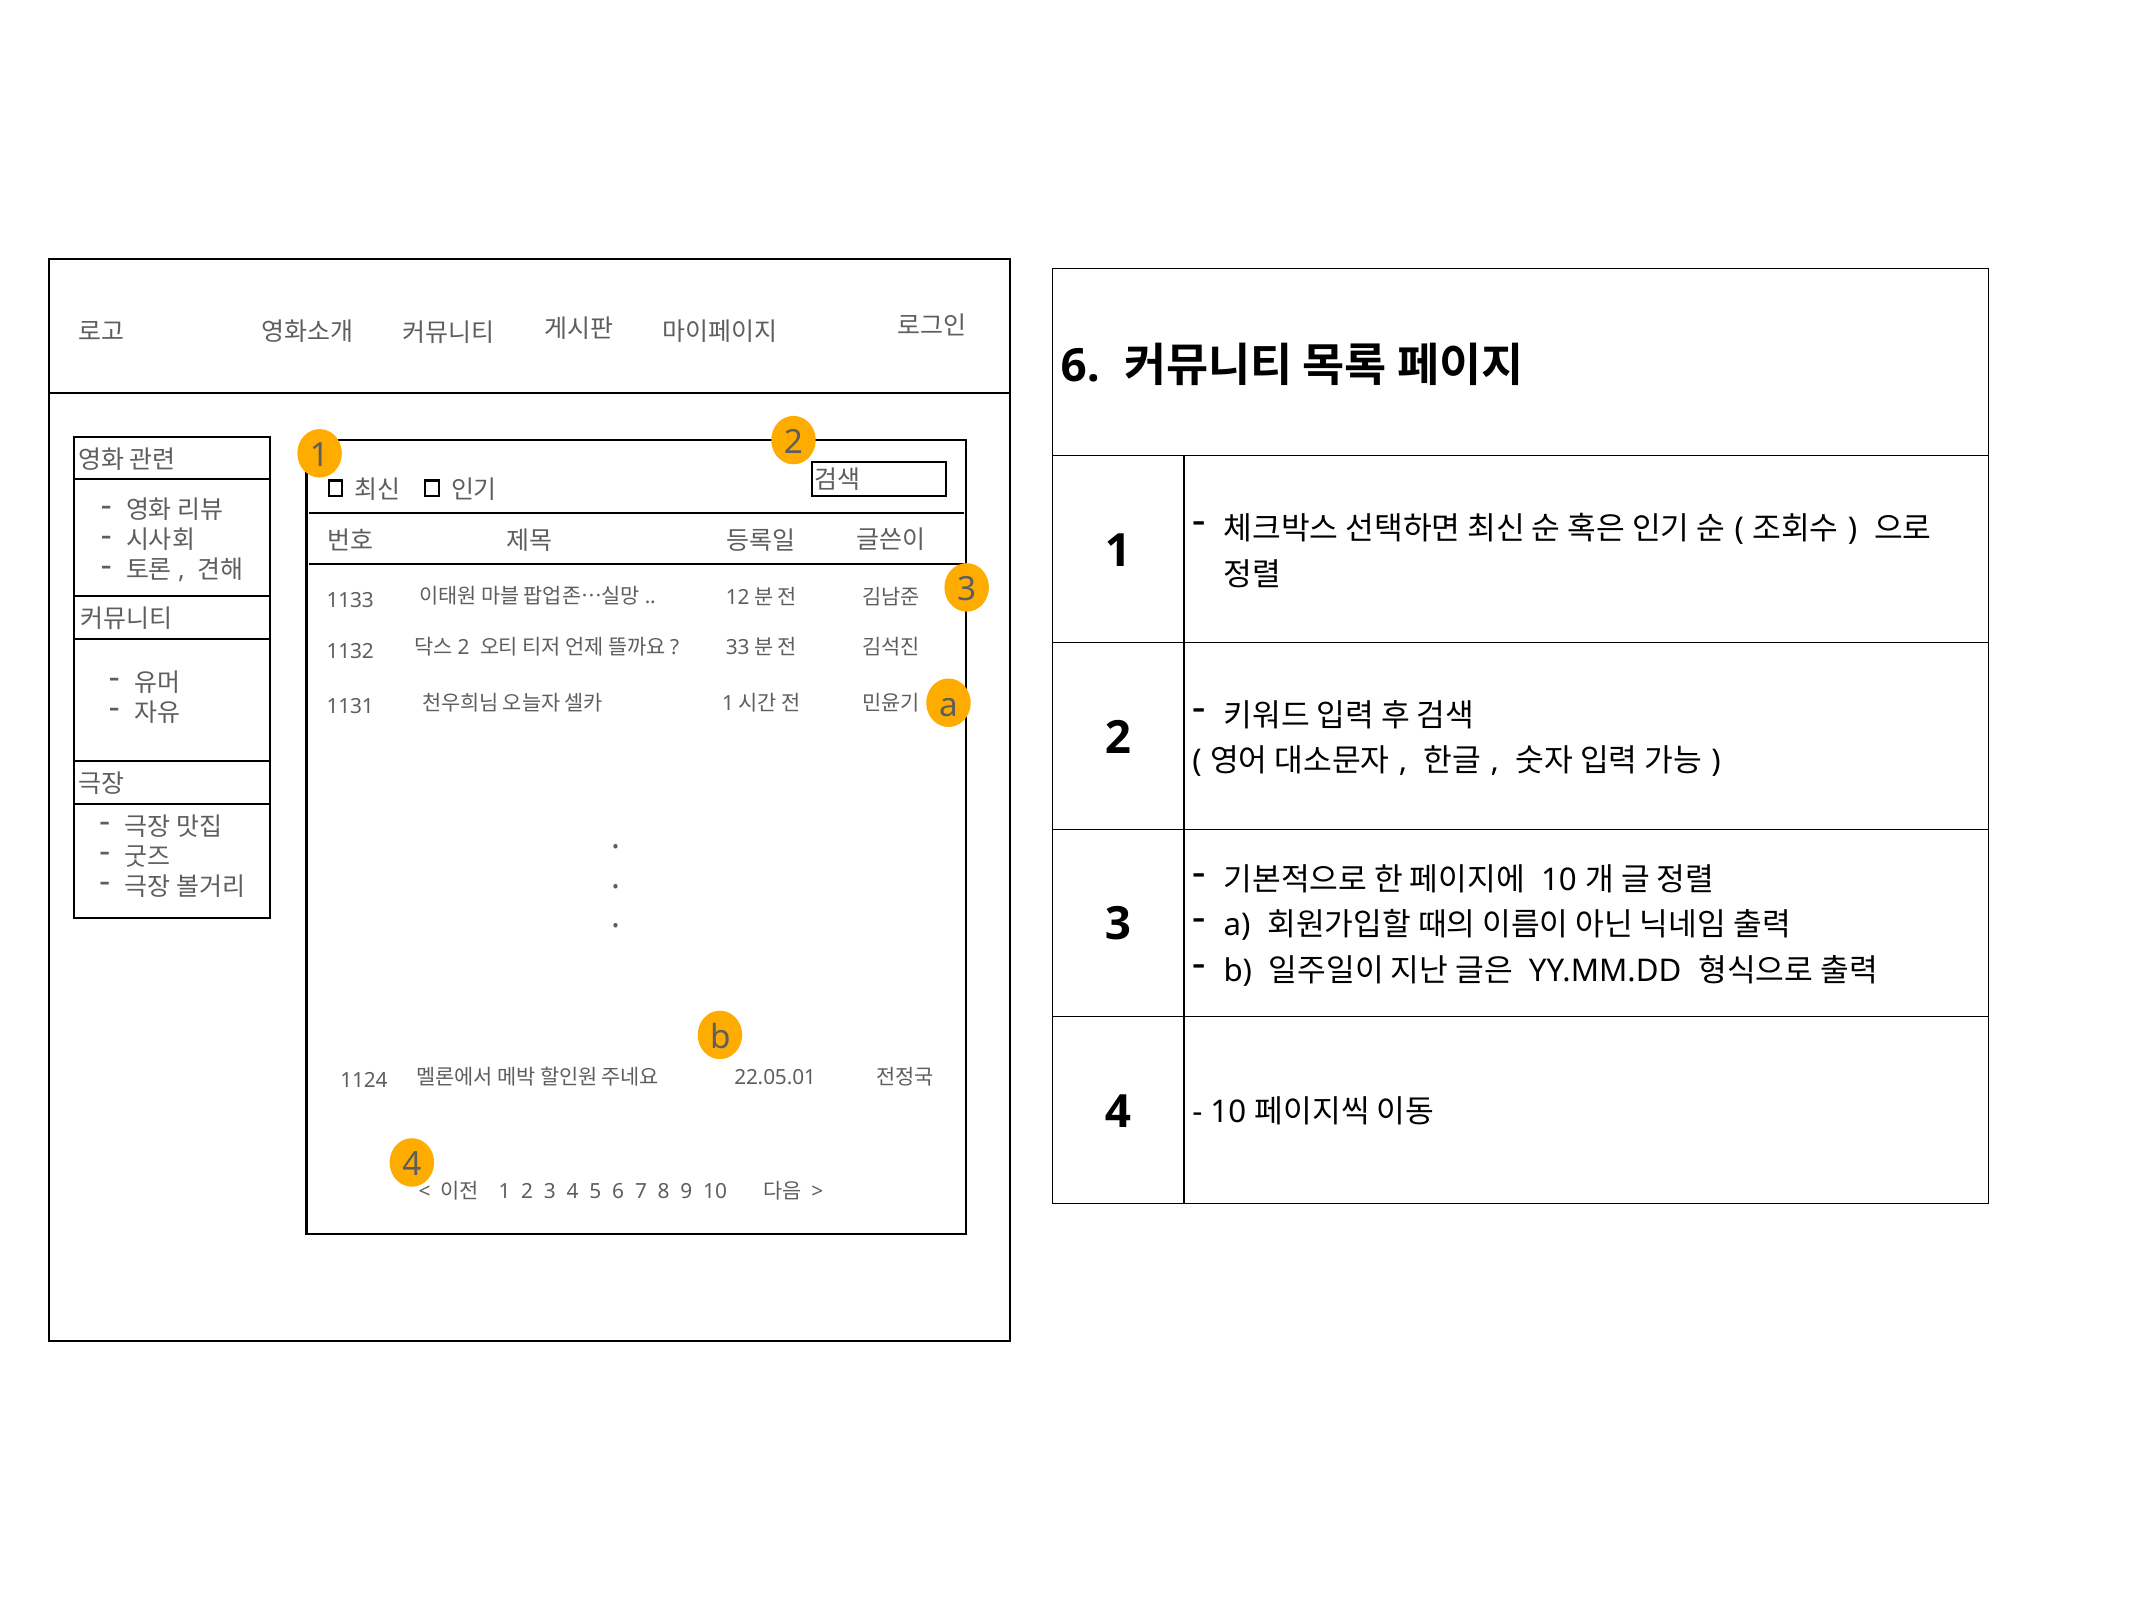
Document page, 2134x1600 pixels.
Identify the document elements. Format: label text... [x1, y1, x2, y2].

text_box 로그인 [893, 305, 971, 345]
text_box [389, 1144, 397, 1181]
text_box < 이전 [414, 1173, 484, 1208]
text_box [771, 421, 779, 459]
text_box 전정국 [871, 1058, 938, 1093]
table_cell 4 [1053, 1017, 1183, 1203]
table_cell 체크박스 선택하면 최신 순 혹은 인기 순(조회수) 으로 정렬 [1185, 456, 1988, 642]
text_box 마이페이지 [658, 310, 782, 350]
text_box 김석진 [858, 629, 924, 664]
table_cell 키워드 입력 후 검색 (영어 대소문자, 한글, 숫자 입력 가능) [1185, 643, 1988, 829]
text_box 로고 [74, 310, 130, 350]
text_box 다음 > [759, 1173, 828, 1208]
text_box [49, 394, 1011, 1341]
text_box 게시판 [539, 308, 618, 347]
table_cell 3 [1053, 830, 1183, 1016]
text_box [49, 259, 1011, 393]
text_box [697, 1017, 705, 1053]
text_box 영화소개 [257, 310, 358, 350]
text_box [944, 569, 952, 606]
text_box 2 [779, 415, 808, 465]
text_box [735, 1017, 743, 1053]
text_box a [934, 678, 963, 728]
text_box . . . [606, 810, 625, 939]
table_cell 1 [1053, 456, 1183, 642]
text_box 글쓴이 [852, 519, 930, 559]
text_box 등록일 [722, 520, 801, 559]
text_box 1132 [322, 632, 379, 667]
text_box 12분 전 [721, 579, 802, 614]
table_cell - 10페이지씩 이동 [1185, 1017, 1988, 1203]
text_box b [705, 1010, 735, 1060]
text_box 22.05.01 [729, 1058, 821, 1093]
text_box 멜론에서 메박 할인원 주네요 [412, 1058, 664, 1093]
text_box 1 [305, 429, 334, 478]
text_box 33분 전 [721, 629, 802, 664]
text_box 천우희님 오늘자 셀카 [417, 685, 608, 720]
text_box [808, 421, 816, 459]
text_box 1시간 전 [717, 684, 806, 719]
table_cell 2 [1053, 643, 1183, 829]
text_box [334, 434, 342, 472]
text_box [926, 684, 934, 722]
text_box [427, 1144, 435, 1181]
text_box 커뮤니티 [398, 311, 500, 351]
text_box [982, 569, 989, 605]
text_box 1124 [335, 1062, 392, 1096]
text_box 1 2 3 4 5 6 7 8 9 10 [488, 1173, 743, 1208]
text_box 4 [397, 1138, 427, 1187]
text_box 1131 [322, 688, 379, 722]
table_cell 기본적으로 한 페이지에 10개 글 정렬 a) 회원가입할 때의 이름이 아닌 닉네임 출력 b) 일주일이 지난 글은 YY.MM.DD 형식으로 출력 [1185, 830, 1988, 1016]
text_box 김남준 [858, 579, 924, 614]
text_box [297, 435, 305, 472]
text_box 닥스2 오티 티저 언제 뜰까요? [410, 629, 684, 664]
text_box [963, 684, 971, 722]
text_box 3 [952, 563, 982, 612]
text_box 민윤기 [858, 684, 924, 719]
table_header 6. 커뮤니티 목록 페이지 [1053, 269, 1988, 455]
